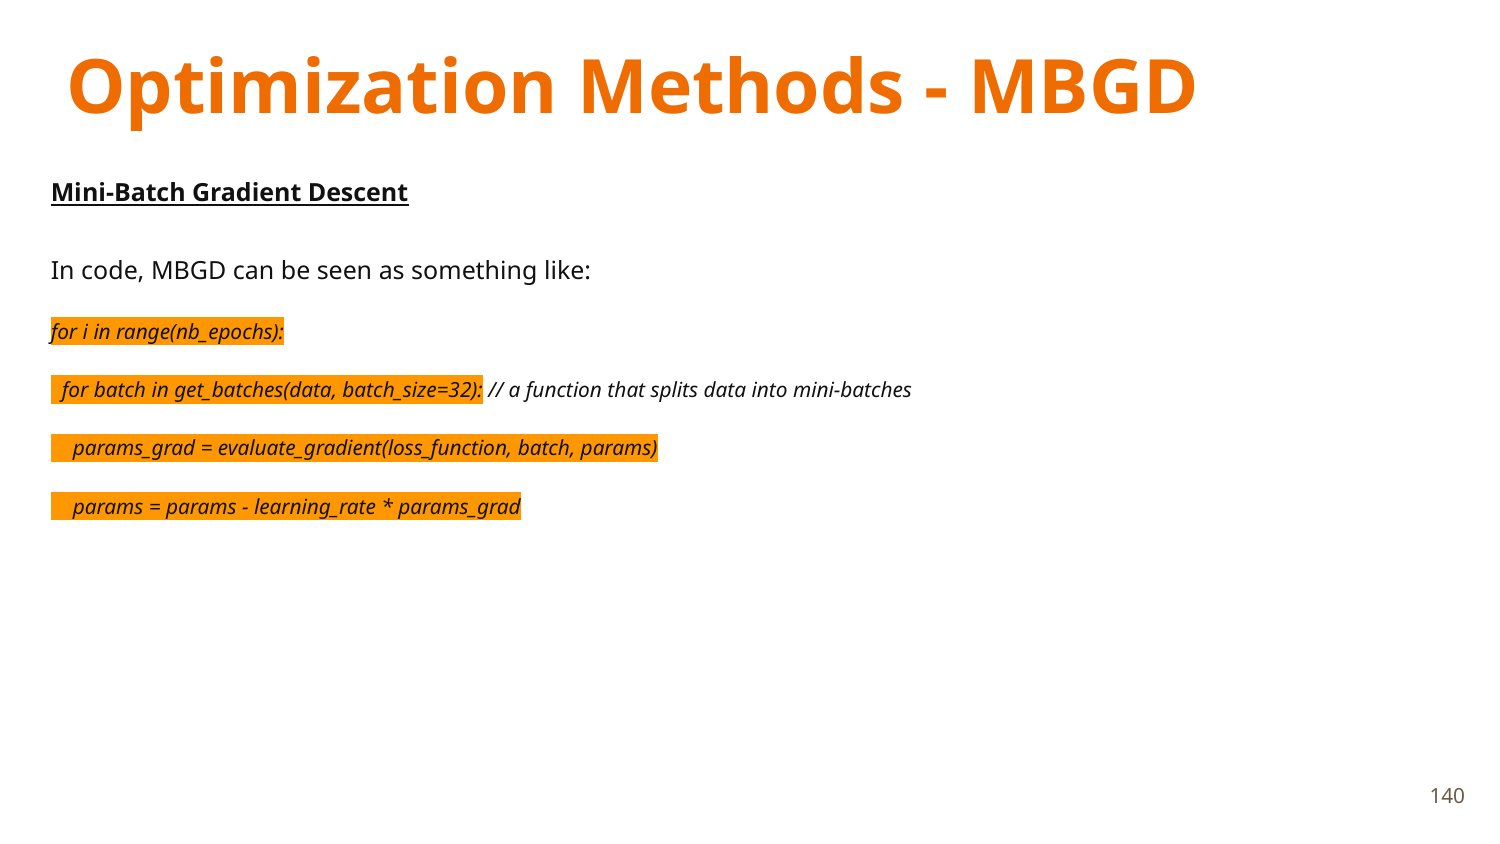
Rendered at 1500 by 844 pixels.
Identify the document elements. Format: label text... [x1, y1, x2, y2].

text_box Mini-Batch Gradient Descent In code, MBGD can be seen as something like: for i in range(nb_epochs): for batch in get_batches(data, batch_size=32): // a function that splits data into mini-batches params_grad = evaluate_gradient(loss_function, batch, params) params = params - learning_rate * params_grad [35, 146, 1147, 576]
title Optimization Methods - MBGD [51, 23, 1411, 147]
slide_number 140 [1389, 764, 1480, 830]
